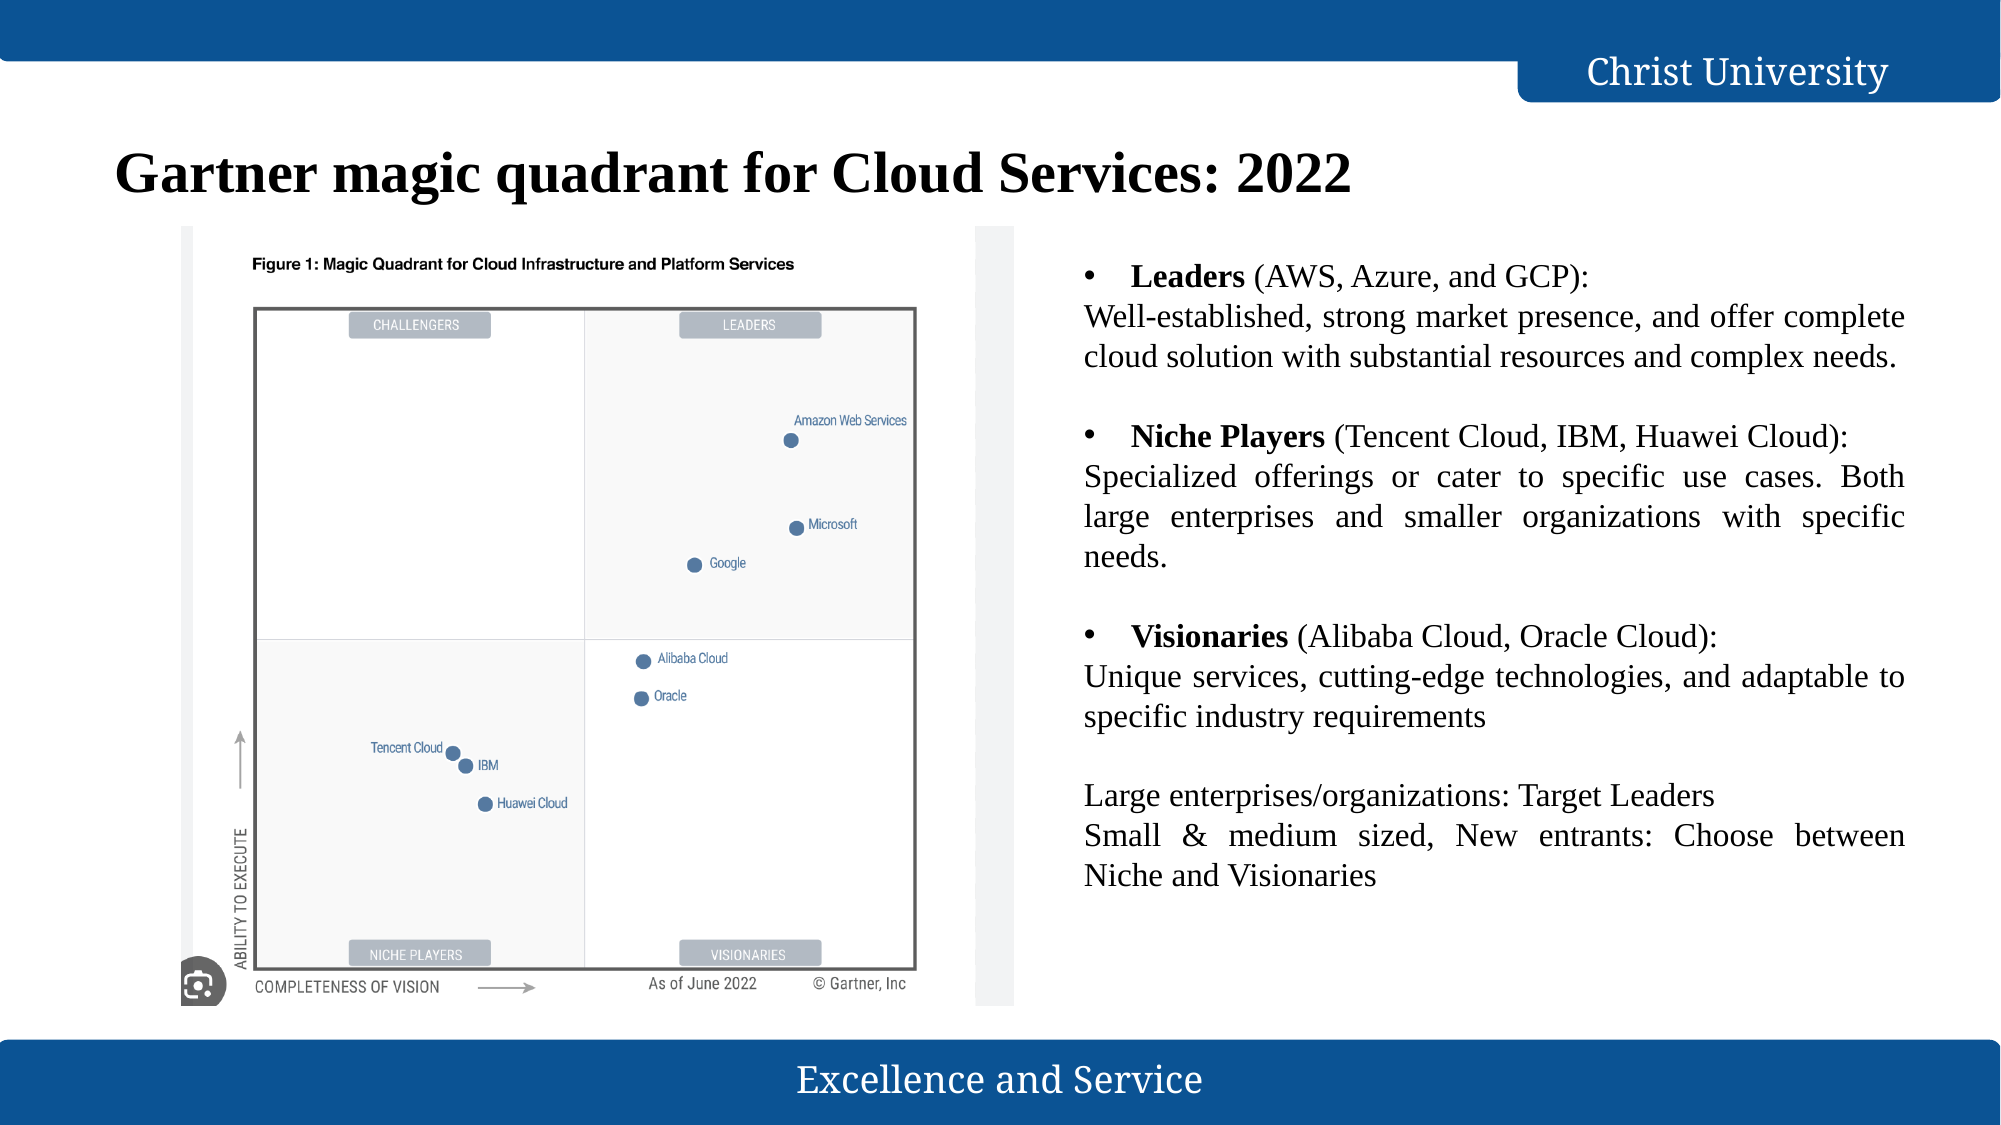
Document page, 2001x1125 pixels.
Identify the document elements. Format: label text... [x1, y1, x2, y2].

text_box Leaders (AWS, Azure, and GCP): Well-established, strong market presence, and offer complete cloud solution with substantial resources and complex needs. Niche Players (Tencent Cloud, IBM, Huawei Cloud): Specialized offerings or cater to specific use cases. Both large enterprises and smaller organizations with specific needs. Visionaries (Alibaba Cloud, Oracle Cloud): Unique services, cutting-edge technologies, and adaptable to specific industry requirements Large enterprises/organizations: Target Leaders Small & medium sized, New entrants: Choose between Niche and Visionaries [1069, 247, 1922, 901]
title Gartner magic quadrant for Cloud Services: 2022 [99, 100, 1900, 220]
picture [181, 226, 1014, 1006]
